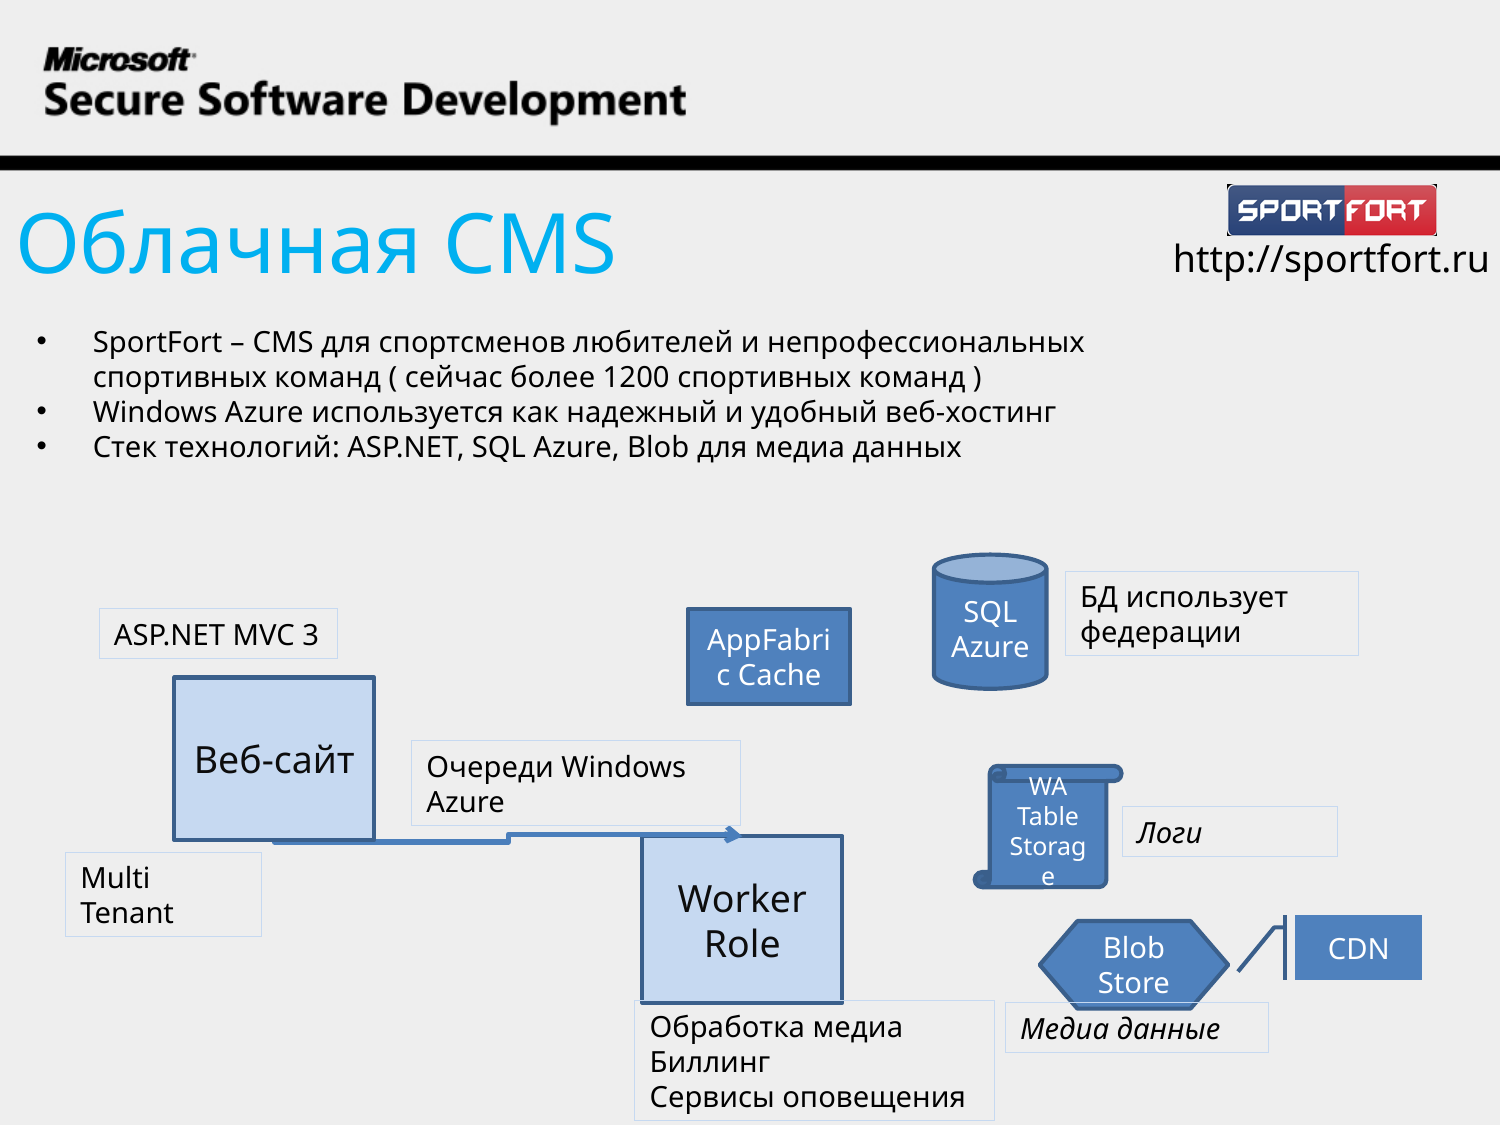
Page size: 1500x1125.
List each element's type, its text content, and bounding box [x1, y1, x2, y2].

text_box Облачная CMS [0, 140, 1315, 299]
text_box Очереди Windows Azure [411, 740, 501, 826]
picture [0, 0, 1500, 1125]
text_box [506, 603, 511, 1073]
text_box http://sportfort.ru [1315, 235, 1491, 281]
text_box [933, 554, 1360, 690]
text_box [634, 836, 996, 1123]
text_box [1005, 914, 1423, 1054]
text_box Очереди Windows Azure [515, 740, 741, 826]
text_box SportFort – CMS для спортсменов любителей и непрофессиональных спортивных команд ( сейчас более 1200 спортивных команд ) Windows Azure используется как надежный и удобный веб-хостинг Стек технологий: ASP.NET, SQL Azure, Blob для медиа данных [36, 322, 1209, 498]
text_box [65, 608, 375, 903]
text_box [13, 285, 1480, 361]
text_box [974, 765, 1338, 888]
text_box AppFabric Cache [686, 607, 852, 706]
